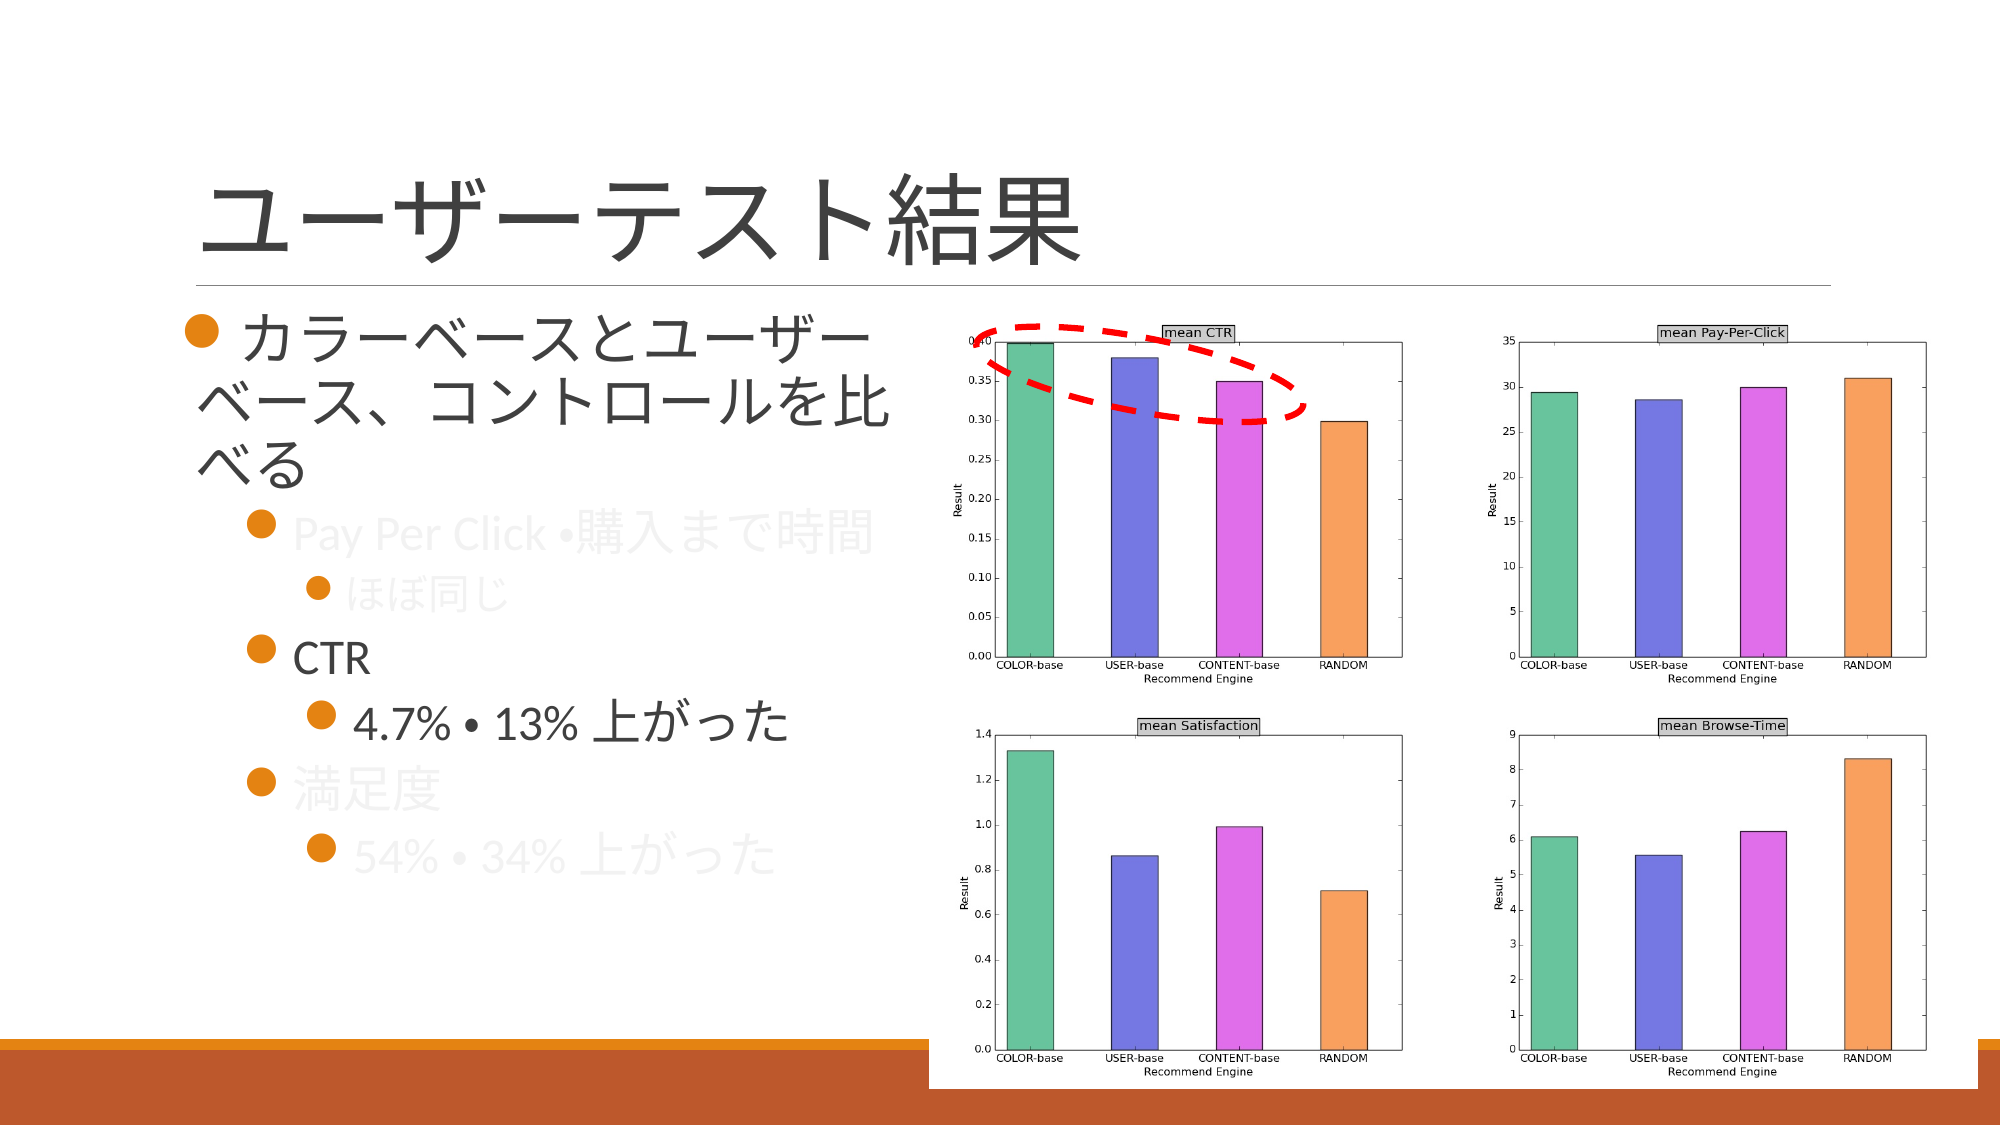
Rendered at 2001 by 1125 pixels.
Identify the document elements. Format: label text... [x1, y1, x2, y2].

list カラーベースとユーザーベース、コントロールを比べる Pay Per Click・購入まで時間 ほぼ同じ CTR 4.7%・13%上がった 満足度 54%・34%上がった [180, 302, 928, 963]
title ユーザーテスト結果 [180, 47, 1830, 285]
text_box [929, 302, 1978, 1089]
